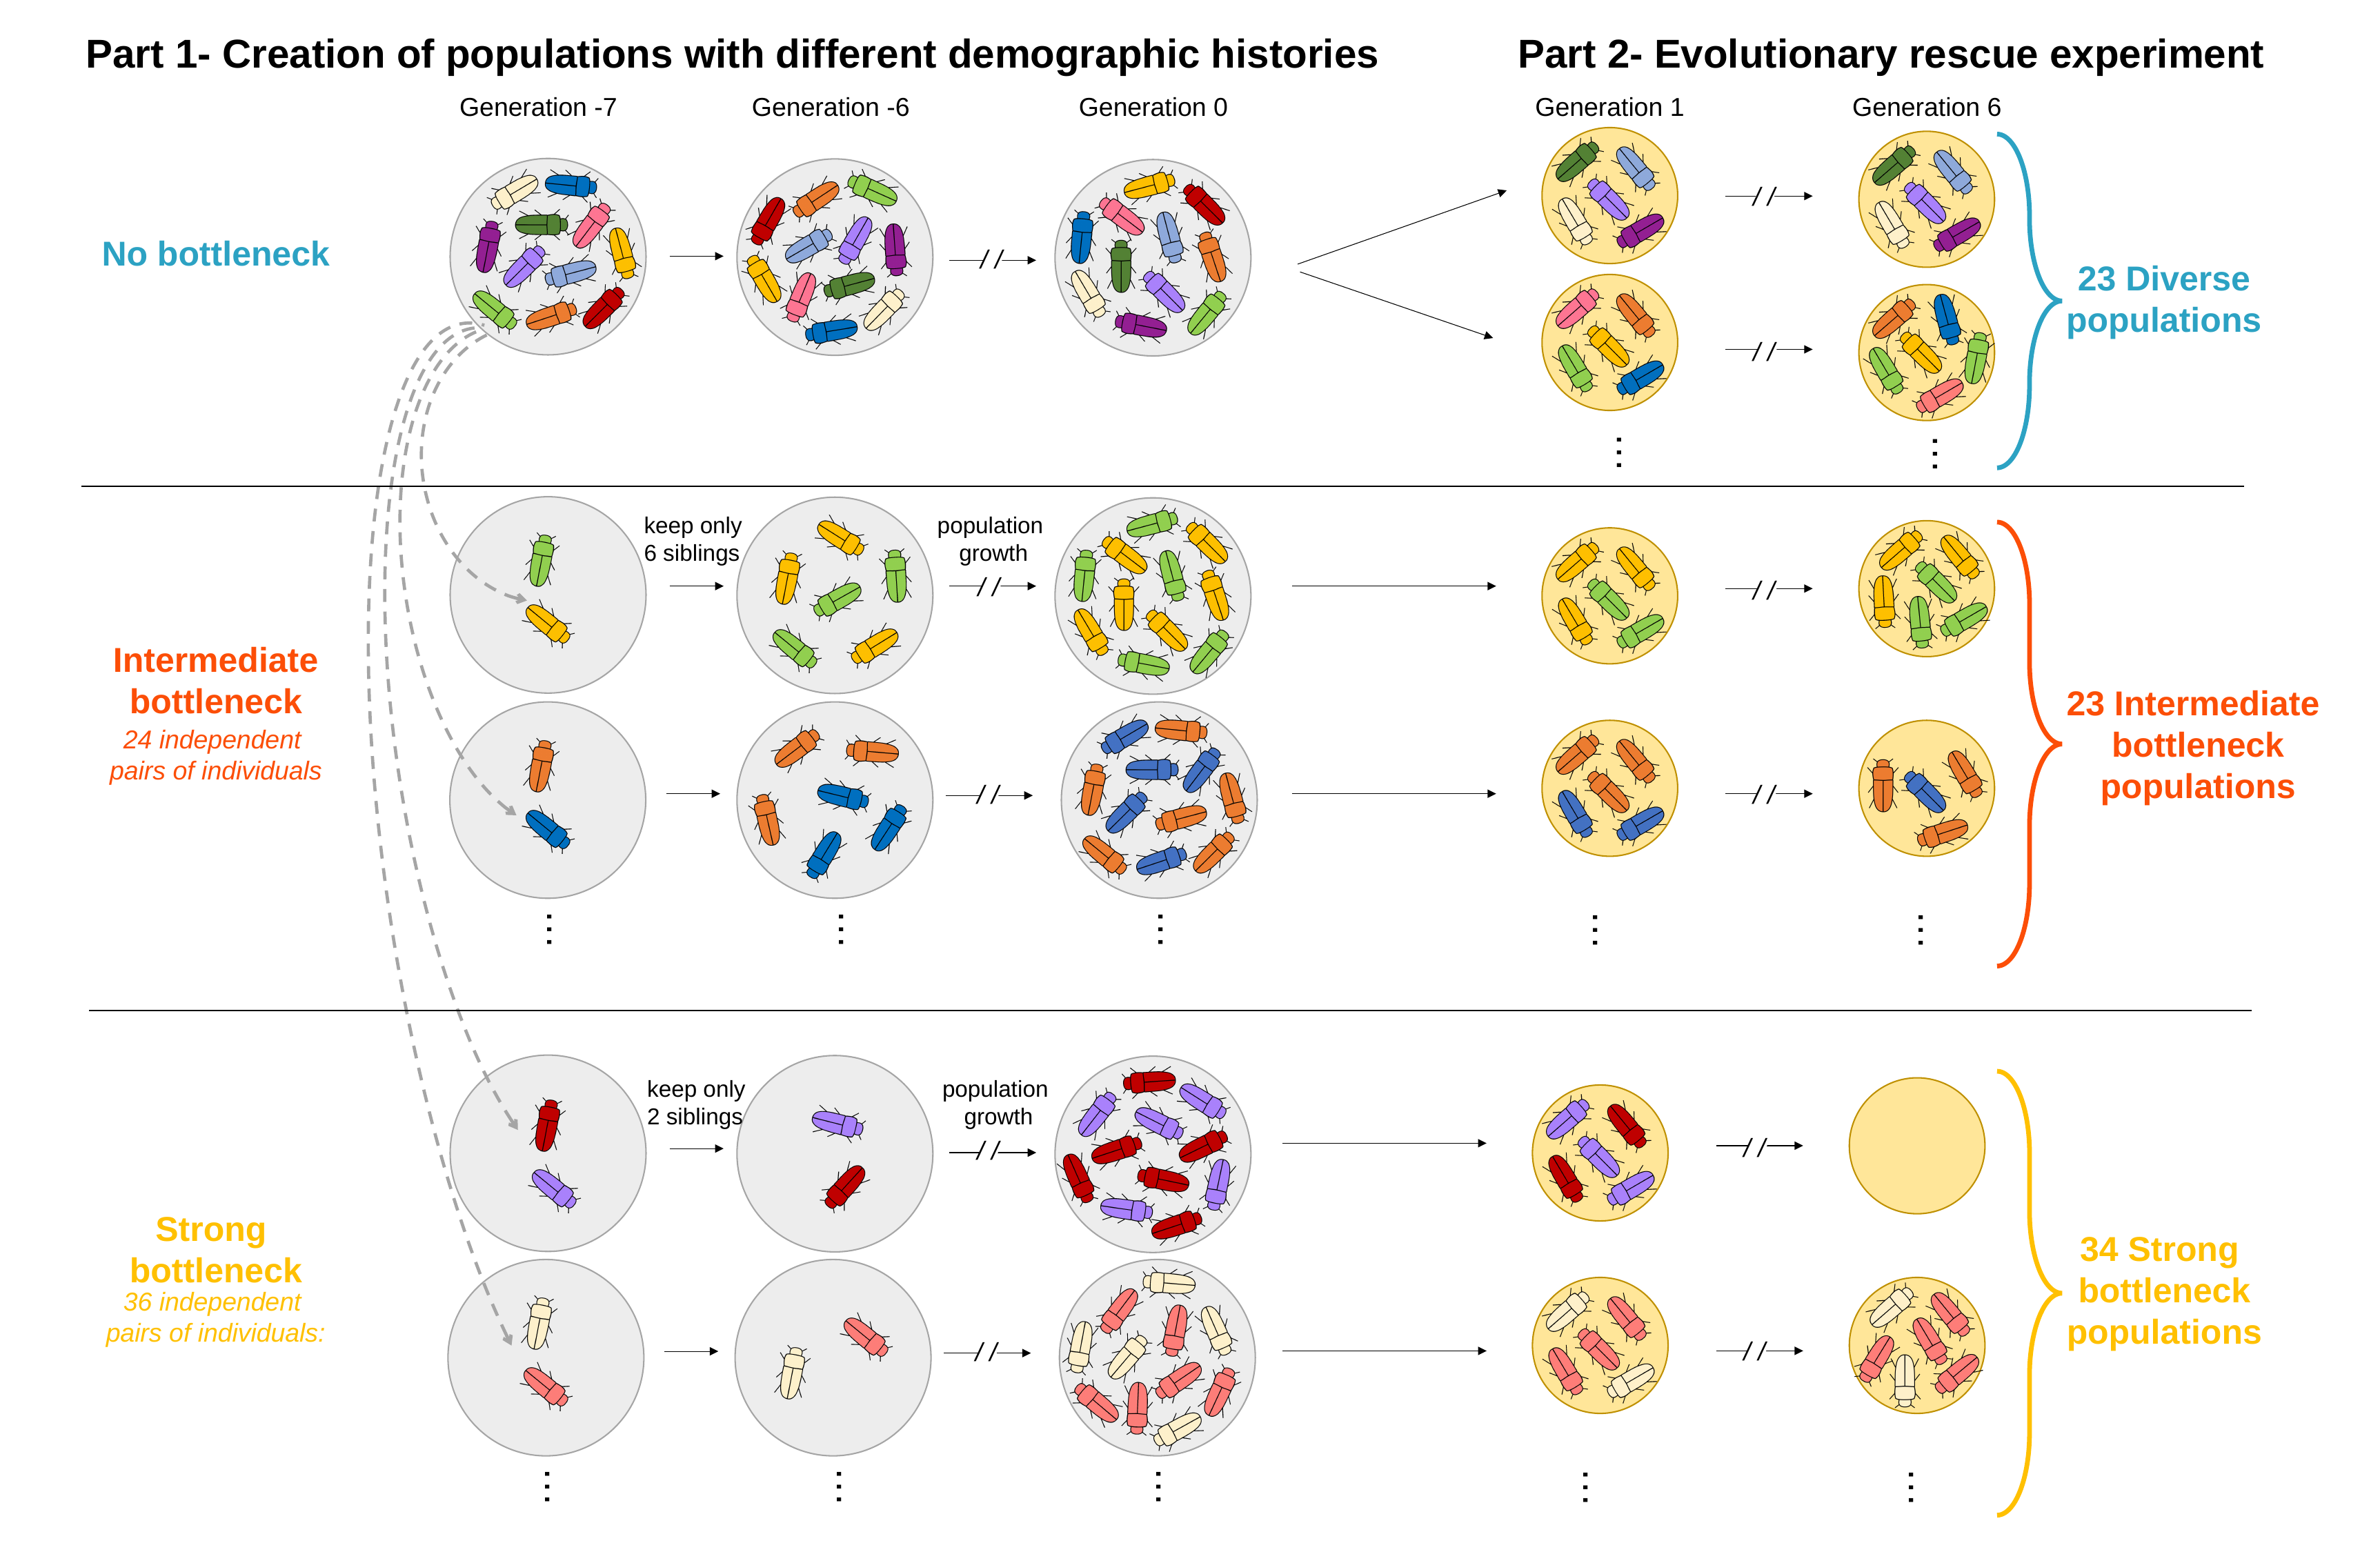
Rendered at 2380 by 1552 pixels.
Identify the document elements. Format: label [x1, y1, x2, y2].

text_box [39, 23, 2341, 1529]
